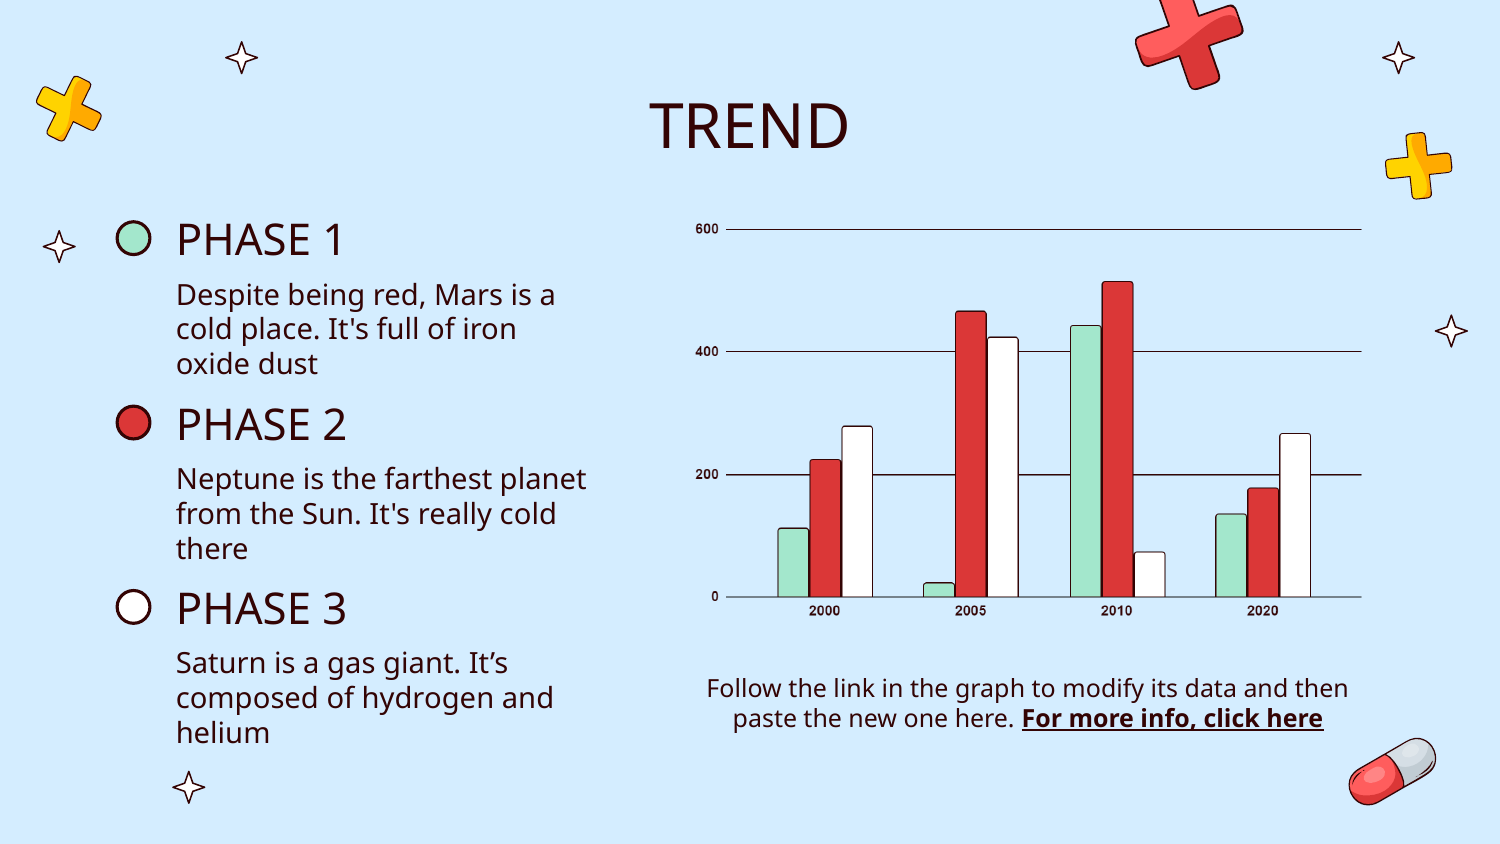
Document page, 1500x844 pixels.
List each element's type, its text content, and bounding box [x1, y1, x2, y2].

text_box [117, 590, 150, 624]
text_box [117, 406, 150, 439]
text_box PHASE 1 [160, 207, 604, 260]
text_box PHASE 2 [160, 392, 604, 445]
text_box Neptune is the farthest planet from the Sun. It's really cold there [160, 445, 604, 543]
text_box Despite being red, Mars is a cold place. It's full of iron oxide dust [160, 260, 604, 358]
text_box [117, 221, 150, 255]
picture [673, 200, 1384, 640]
text_box Follow the link in the graph to modify its data and then paste the new one here. For more info, click here [673, 657, 1383, 746]
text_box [1351, 732, 1434, 813]
text_box PHASE 3 [160, 576, 604, 629]
title TREND [117, 70, 1383, 148]
text_box Saturn is a gas giant. It’s composed of hydrogen and helium [160, 629, 604, 727]
